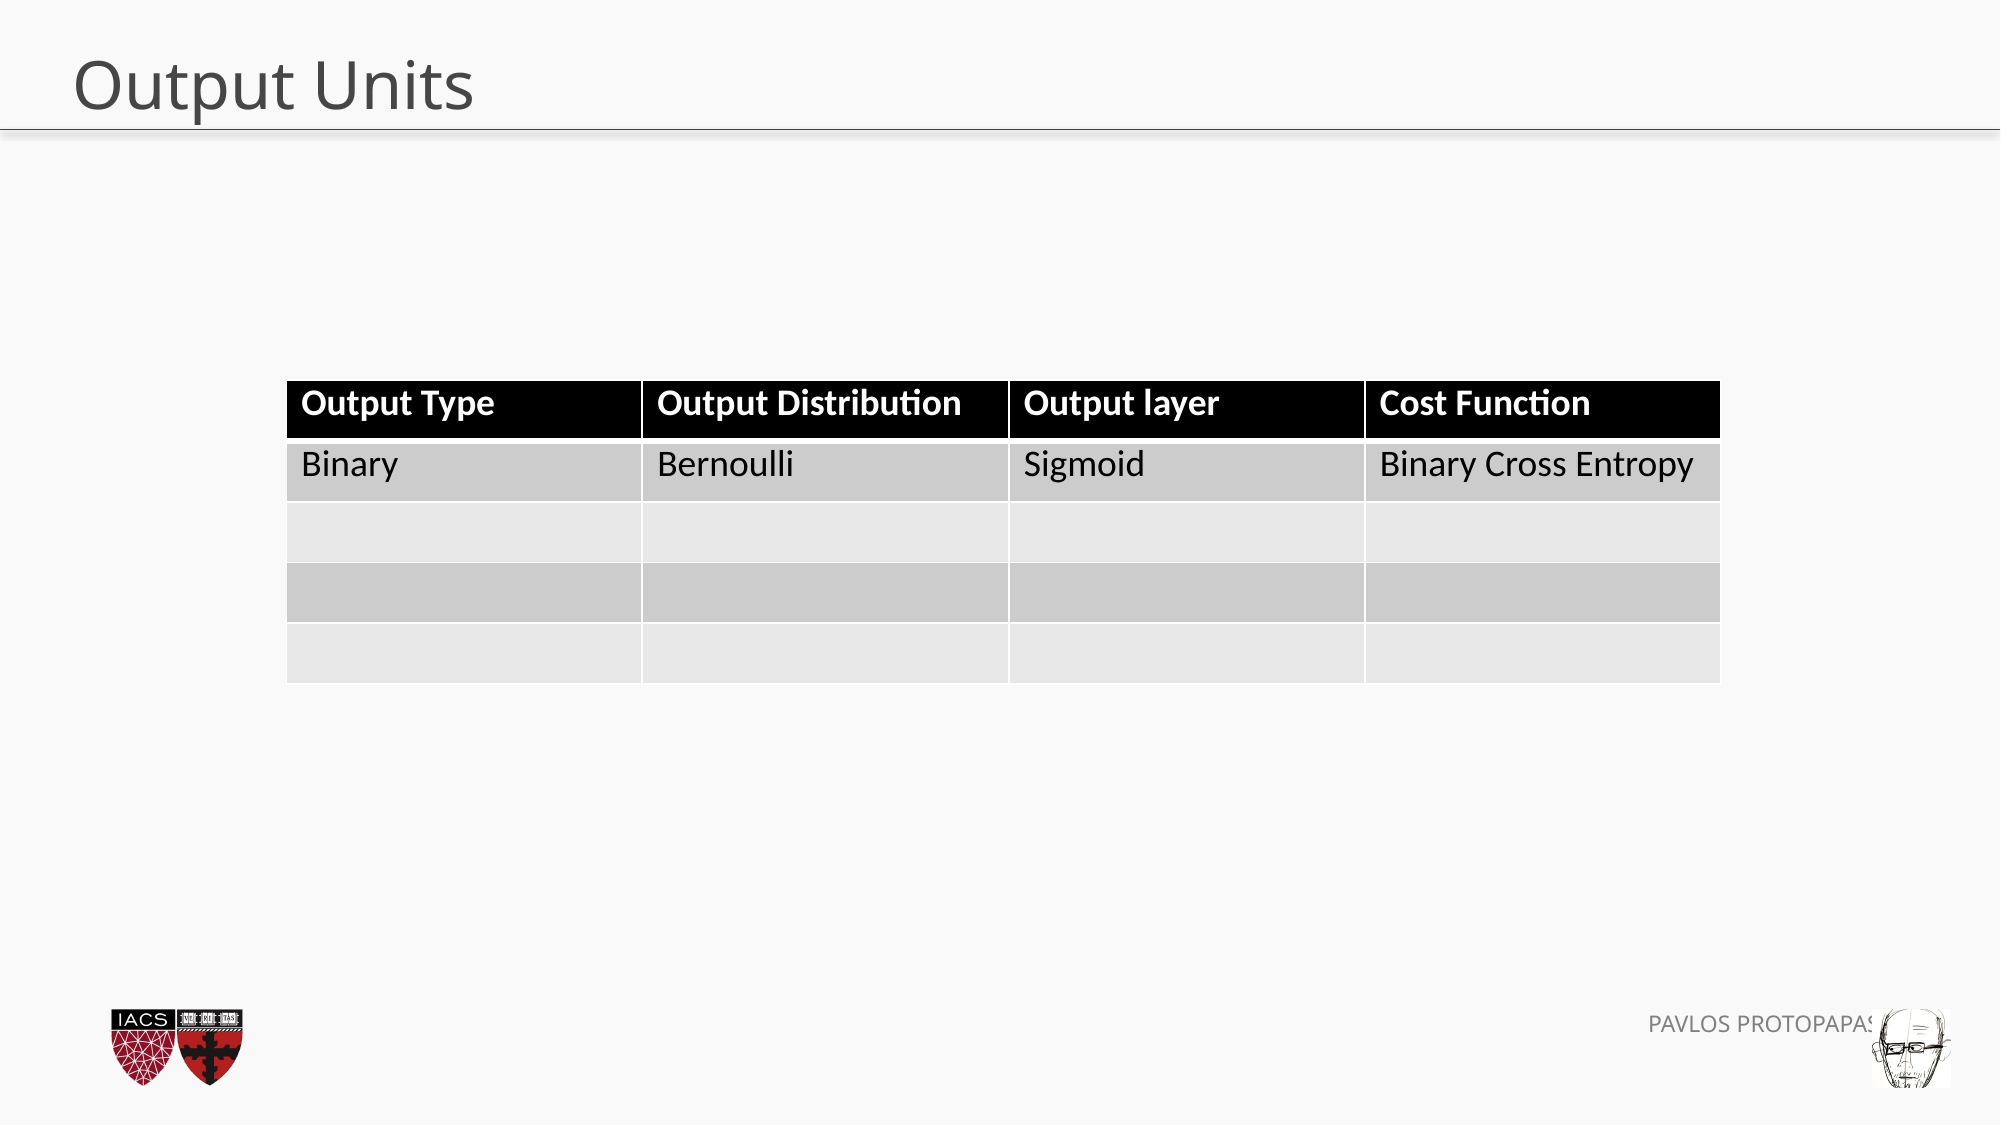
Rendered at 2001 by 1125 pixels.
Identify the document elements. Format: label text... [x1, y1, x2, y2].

table_header Cost Function [1366, 381, 1720, 438]
table_cell Bernoulli [643, 444, 1008, 501]
table_cell [287, 563, 641, 622]
table_cell [1366, 503, 1720, 562]
table_cell [643, 503, 1008, 562]
table_cell Binary Cross Entropy [1366, 444, 1720, 501]
table_header Output layer [1010, 381, 1364, 438]
table_cell Sigmoid [1010, 444, 1364, 501]
picture [109, 1009, 243, 1086]
table_cell [1010, 624, 1364, 683]
table_cell [1366, 624, 1720, 683]
table_cell [1366, 563, 1720, 622]
table_cell [1010, 563, 1364, 622]
table_header Output Distribution [643, 381, 1008, 438]
table_cell [643, 563, 1008, 622]
table_cell Binary [287, 444, 641, 501]
title Output Units [57, 35, 1943, 162]
picture [1872, 1009, 1951, 1088]
table_header Output Type [287, 381, 641, 438]
table_cell [1010, 503, 1364, 562]
table_cell [287, 624, 641, 683]
table_cell [643, 624, 1008, 683]
table_cell [287, 503, 641, 562]
